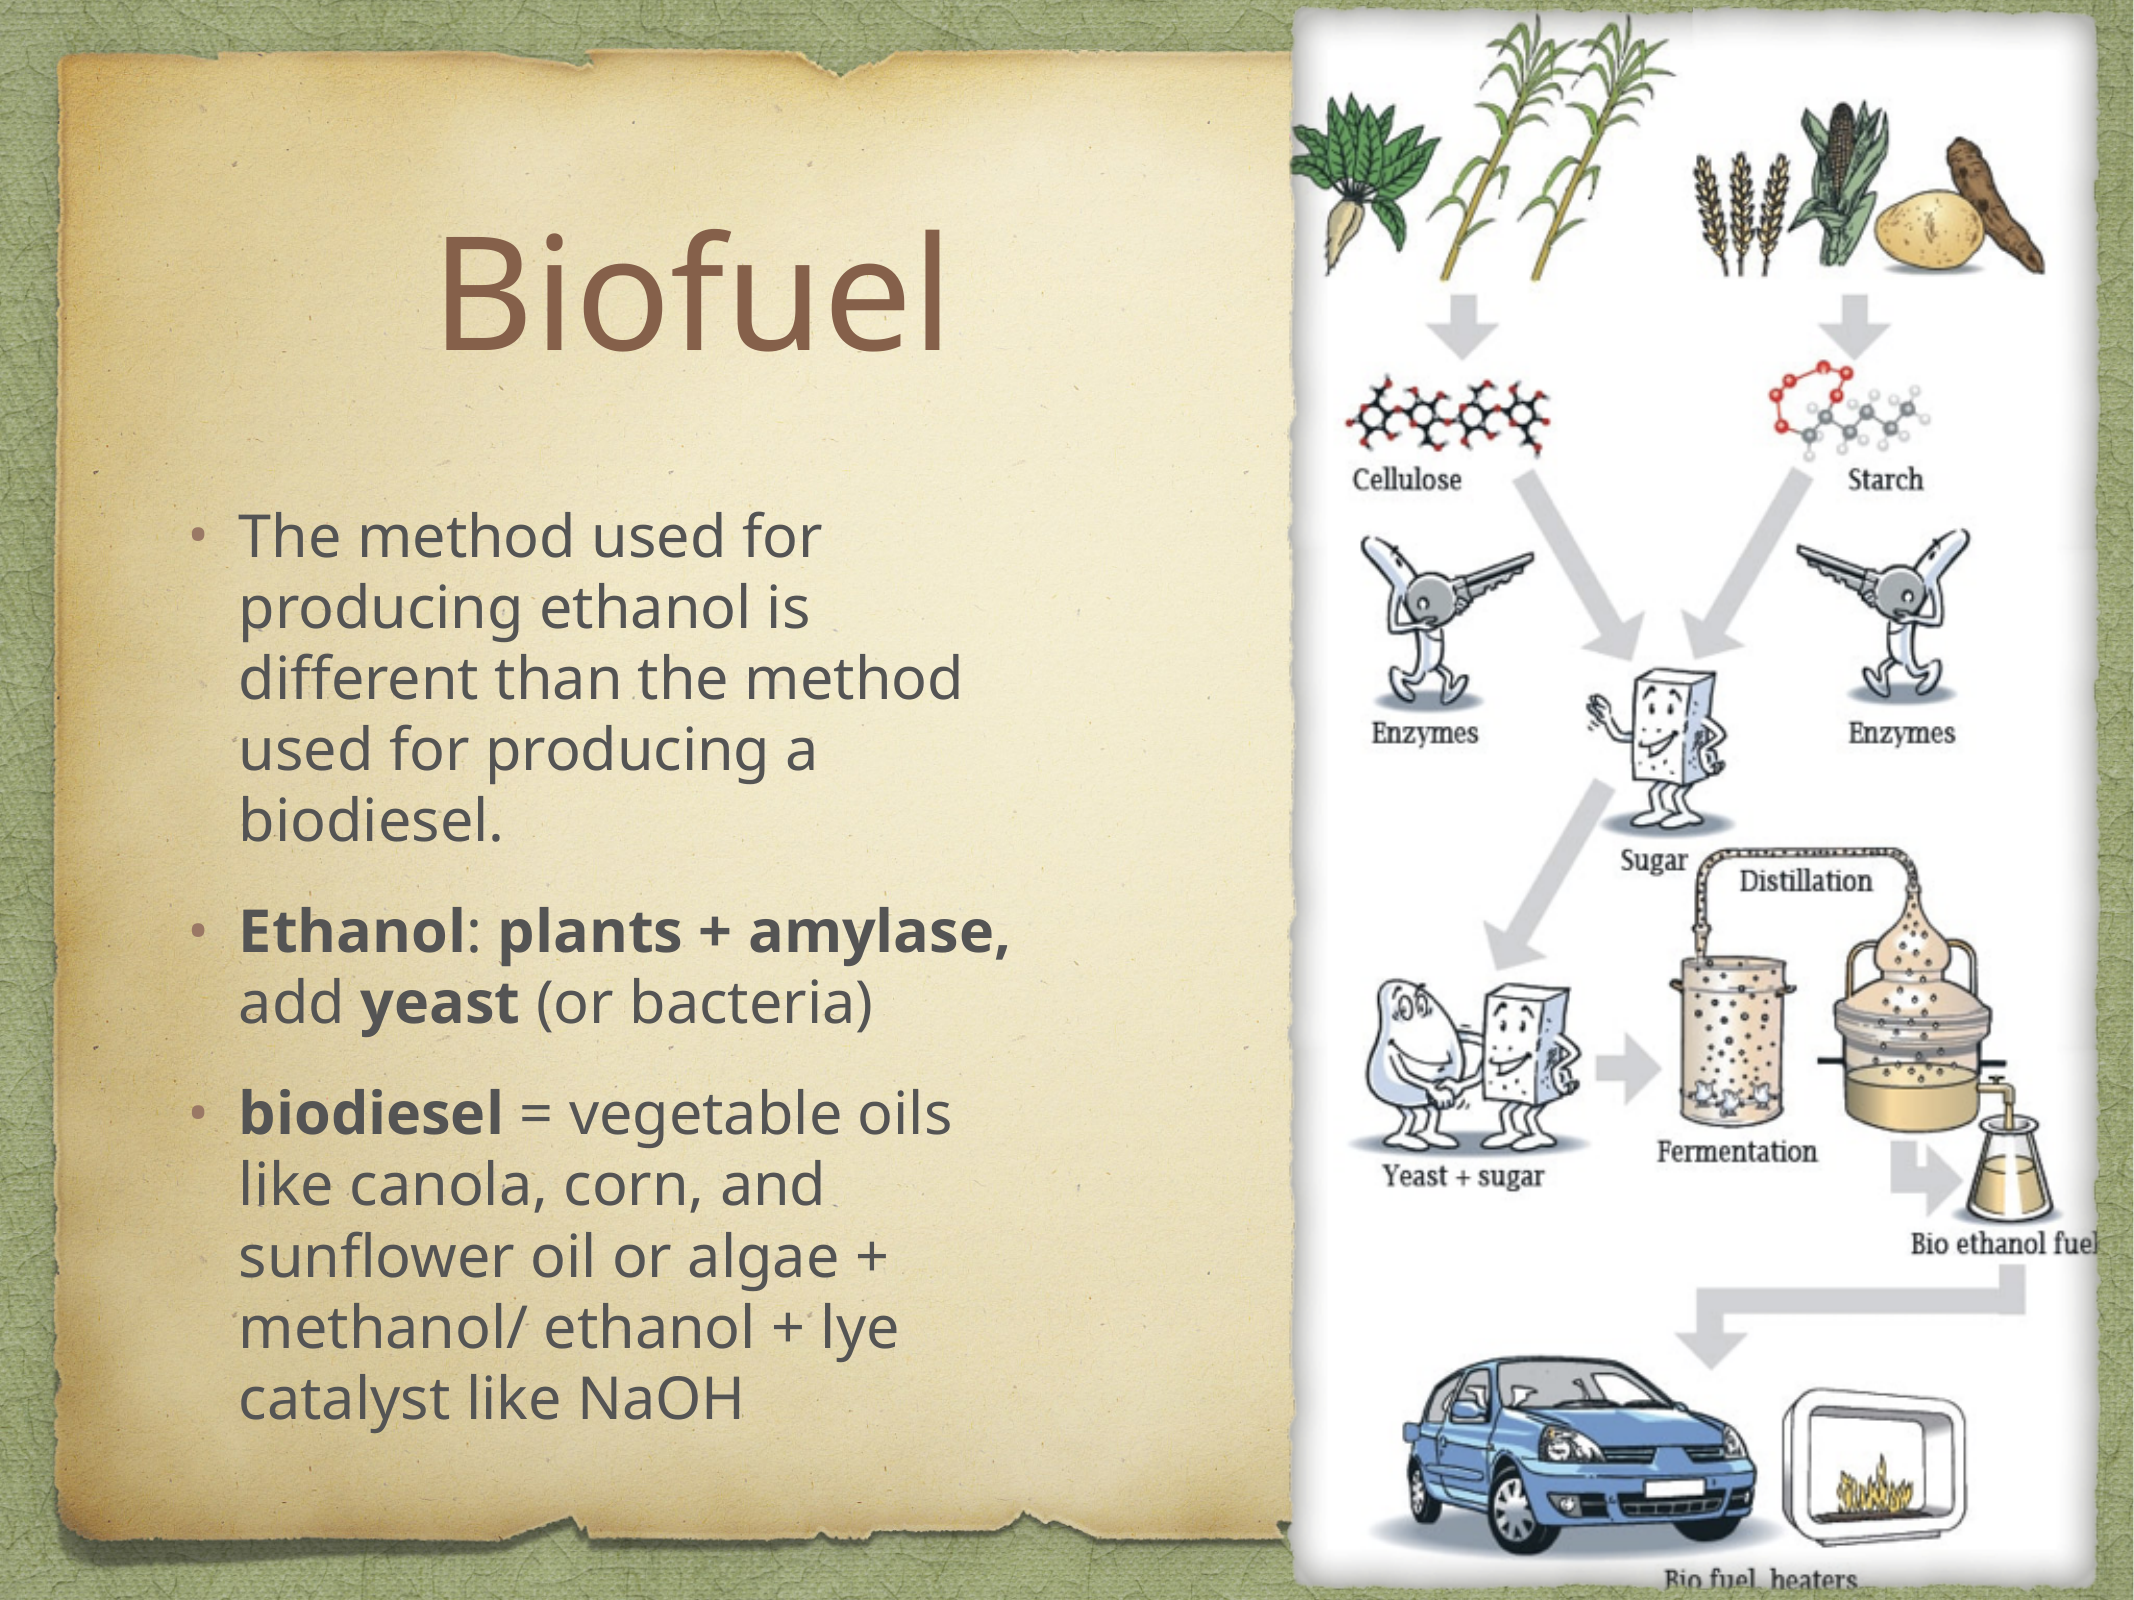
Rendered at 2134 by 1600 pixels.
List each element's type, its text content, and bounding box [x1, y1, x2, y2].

list The method used for producing ethanol is different than the method used for producing a biodiesel. Ethanol: plants + amylase, add yeast (or bacteria) biodiesel = vegetable oils like canola, corn, and sunflower oil or algae + methanol/ ethanol + lye catalyst like NaOH [180, 495, 1068, 1434]
title Biofuel [180, 93, 1204, 482]
picture [0, 0, 2134, 1600]
